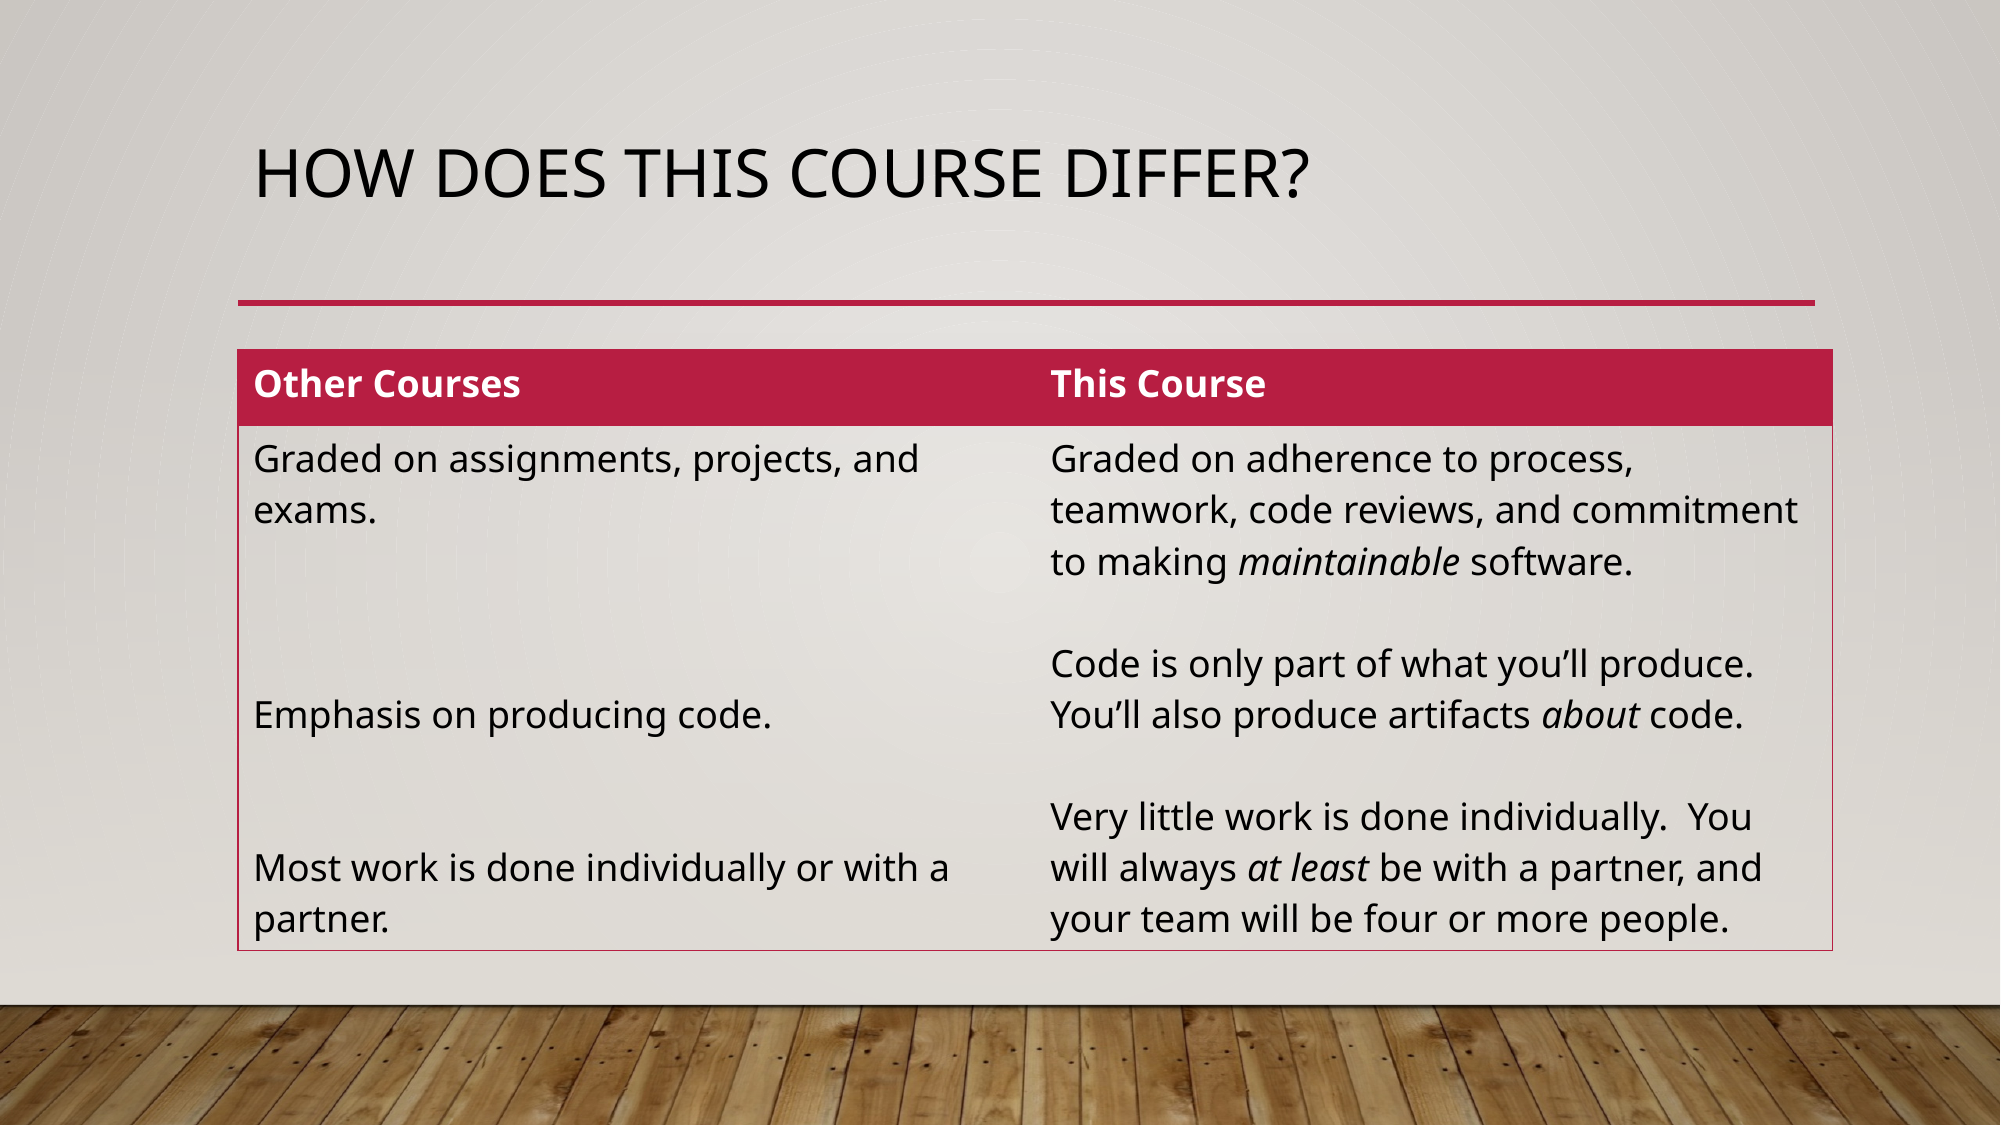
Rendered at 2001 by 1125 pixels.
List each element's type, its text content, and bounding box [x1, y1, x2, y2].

picture [0, 1005, 2000, 1125]
table_cell Graded on assignments, projects, and exams. Emphasis on producing code. Most work is done individually or with a partner. [239, 426, 1035, 950]
table_cell Graded on adherence to process, teamwork, code reviews, and commitment to making maintainable software. Code is only part of what you’ll produce. You’ll also produce artifacts about code. Very little work is done individually. You will always at least be with a partner, and your team will be four or more people. [1035, 426, 1832, 950]
table_header Other Courses [239, 351, 1035, 425]
table_header This Course [1035, 351, 1832, 425]
title How does this course differ? [238, 131, 1814, 305]
